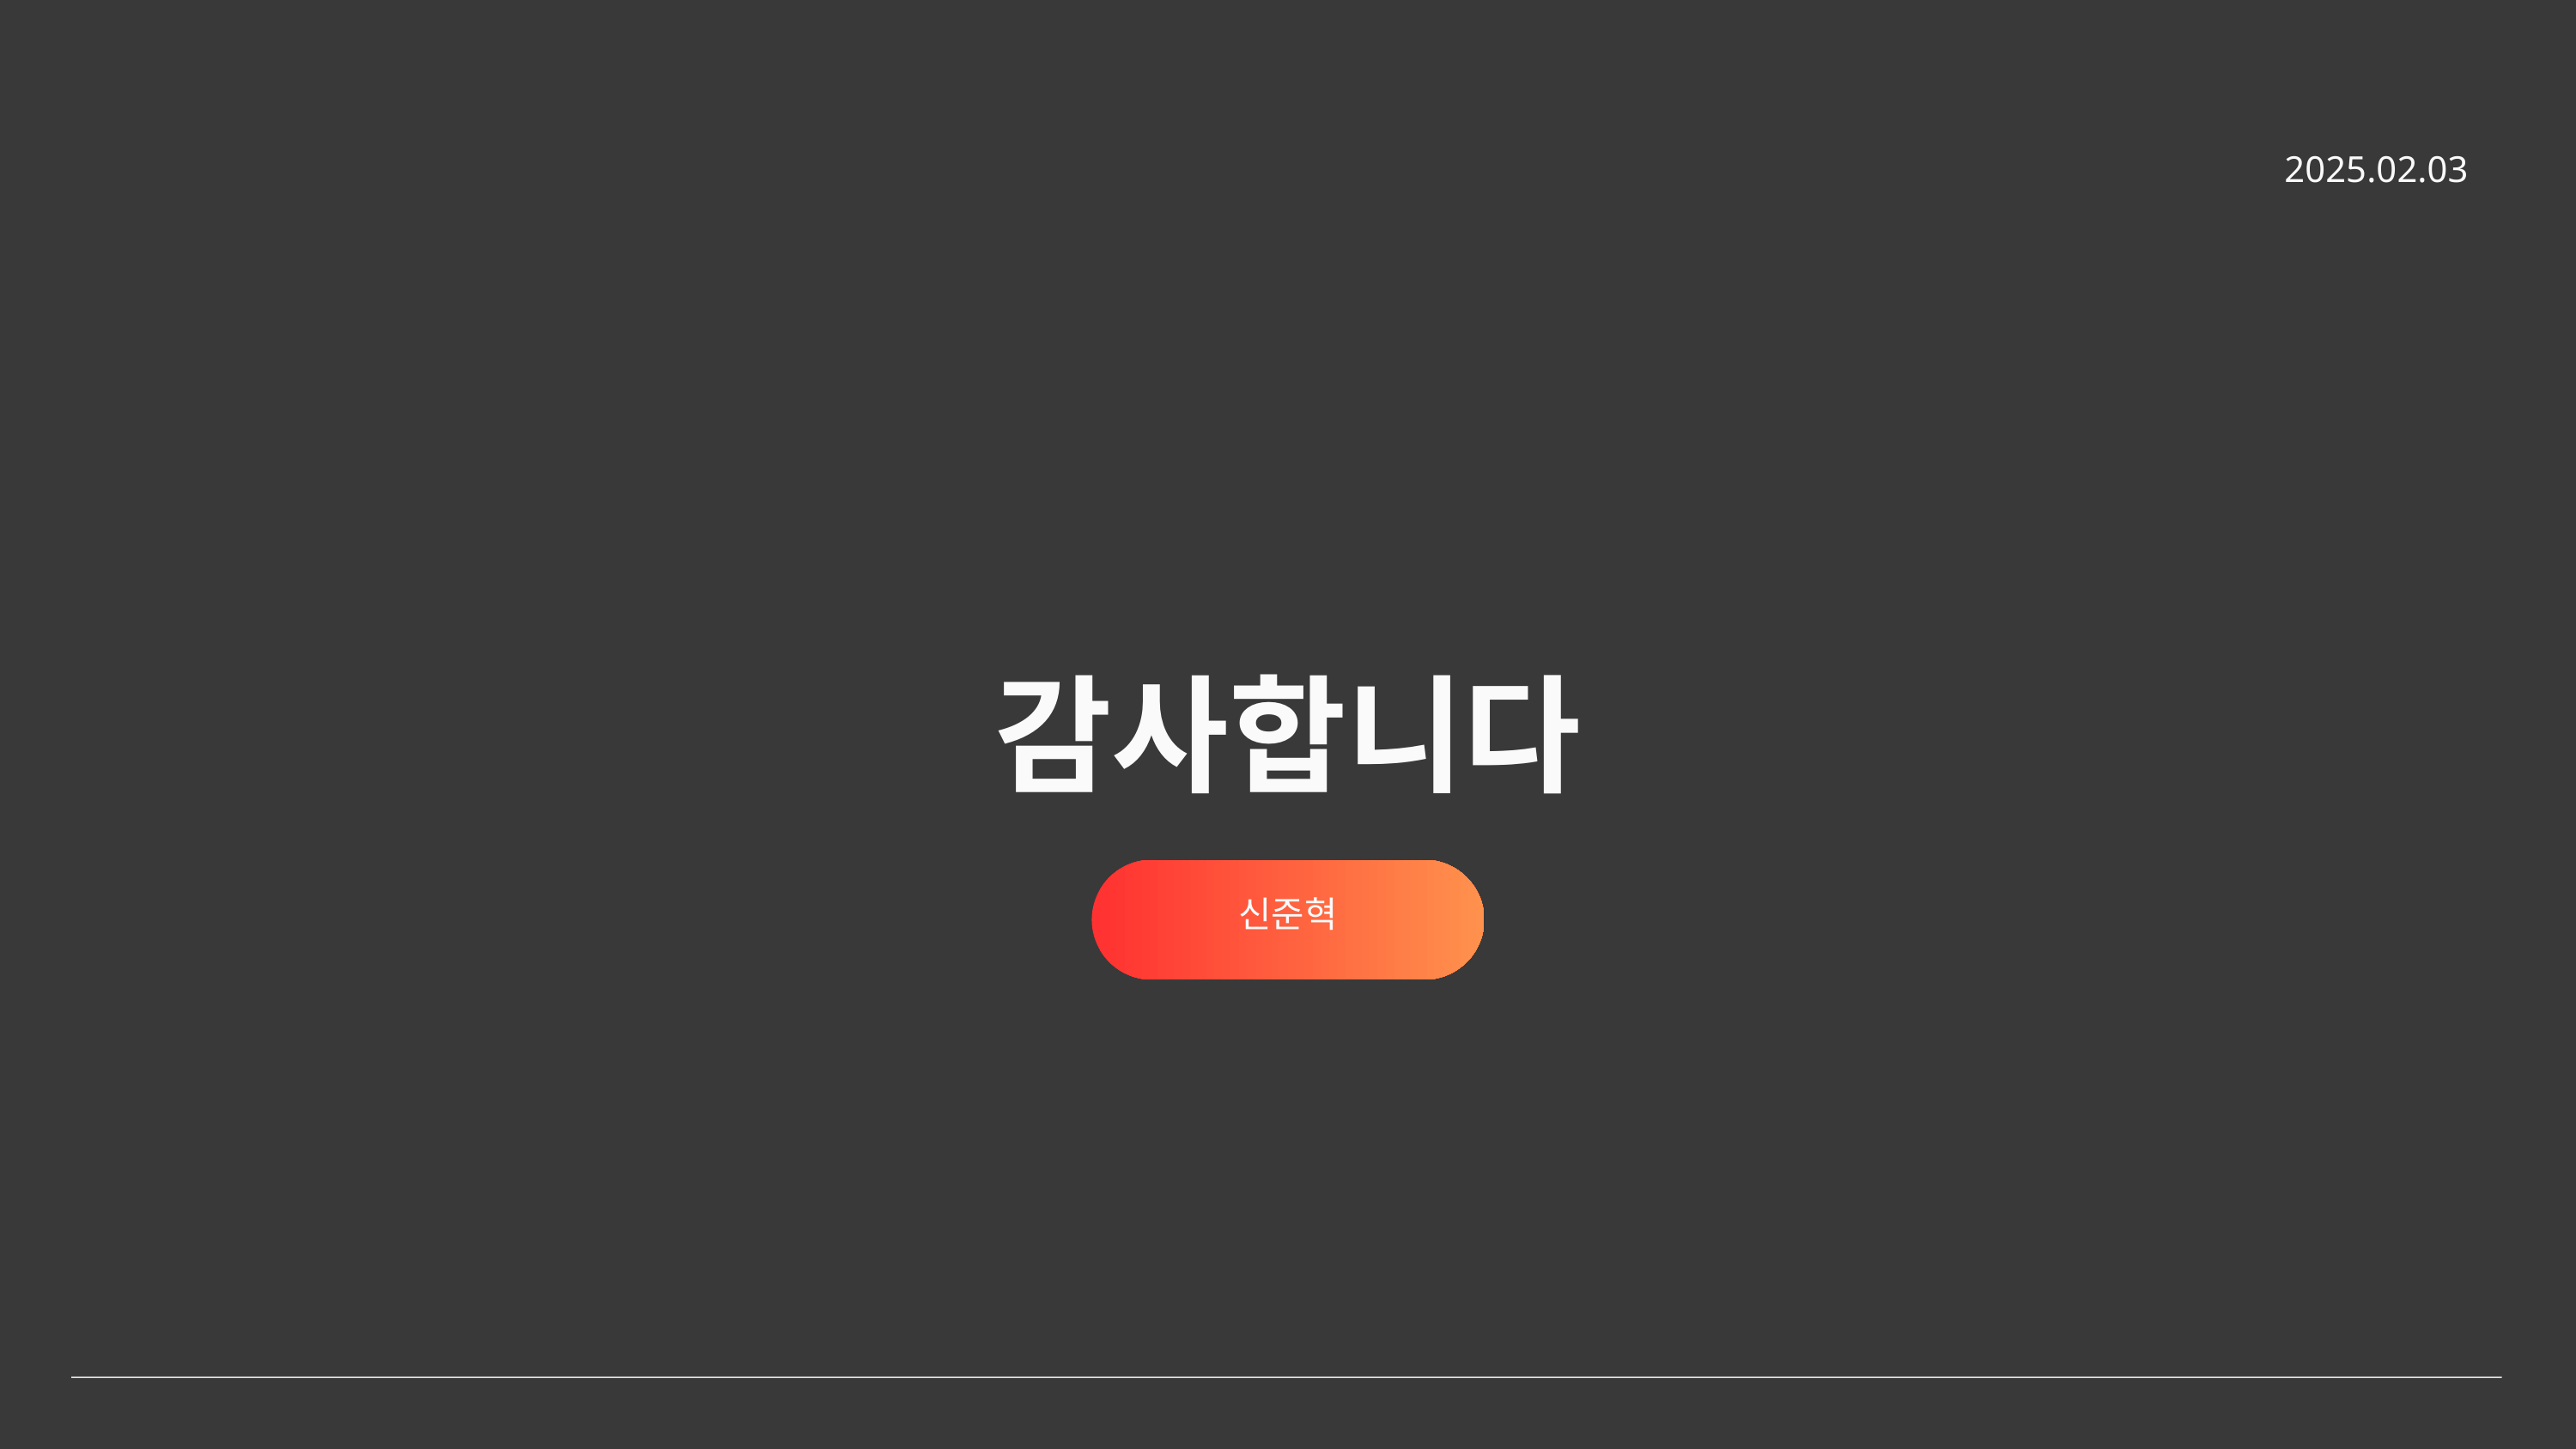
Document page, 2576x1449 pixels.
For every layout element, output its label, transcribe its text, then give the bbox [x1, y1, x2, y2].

text_box 2025.02.03 [2254, 139, 2469, 190]
text_box 감사합니다 [994, 628, 1582, 986]
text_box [1091, 859, 1485, 980]
